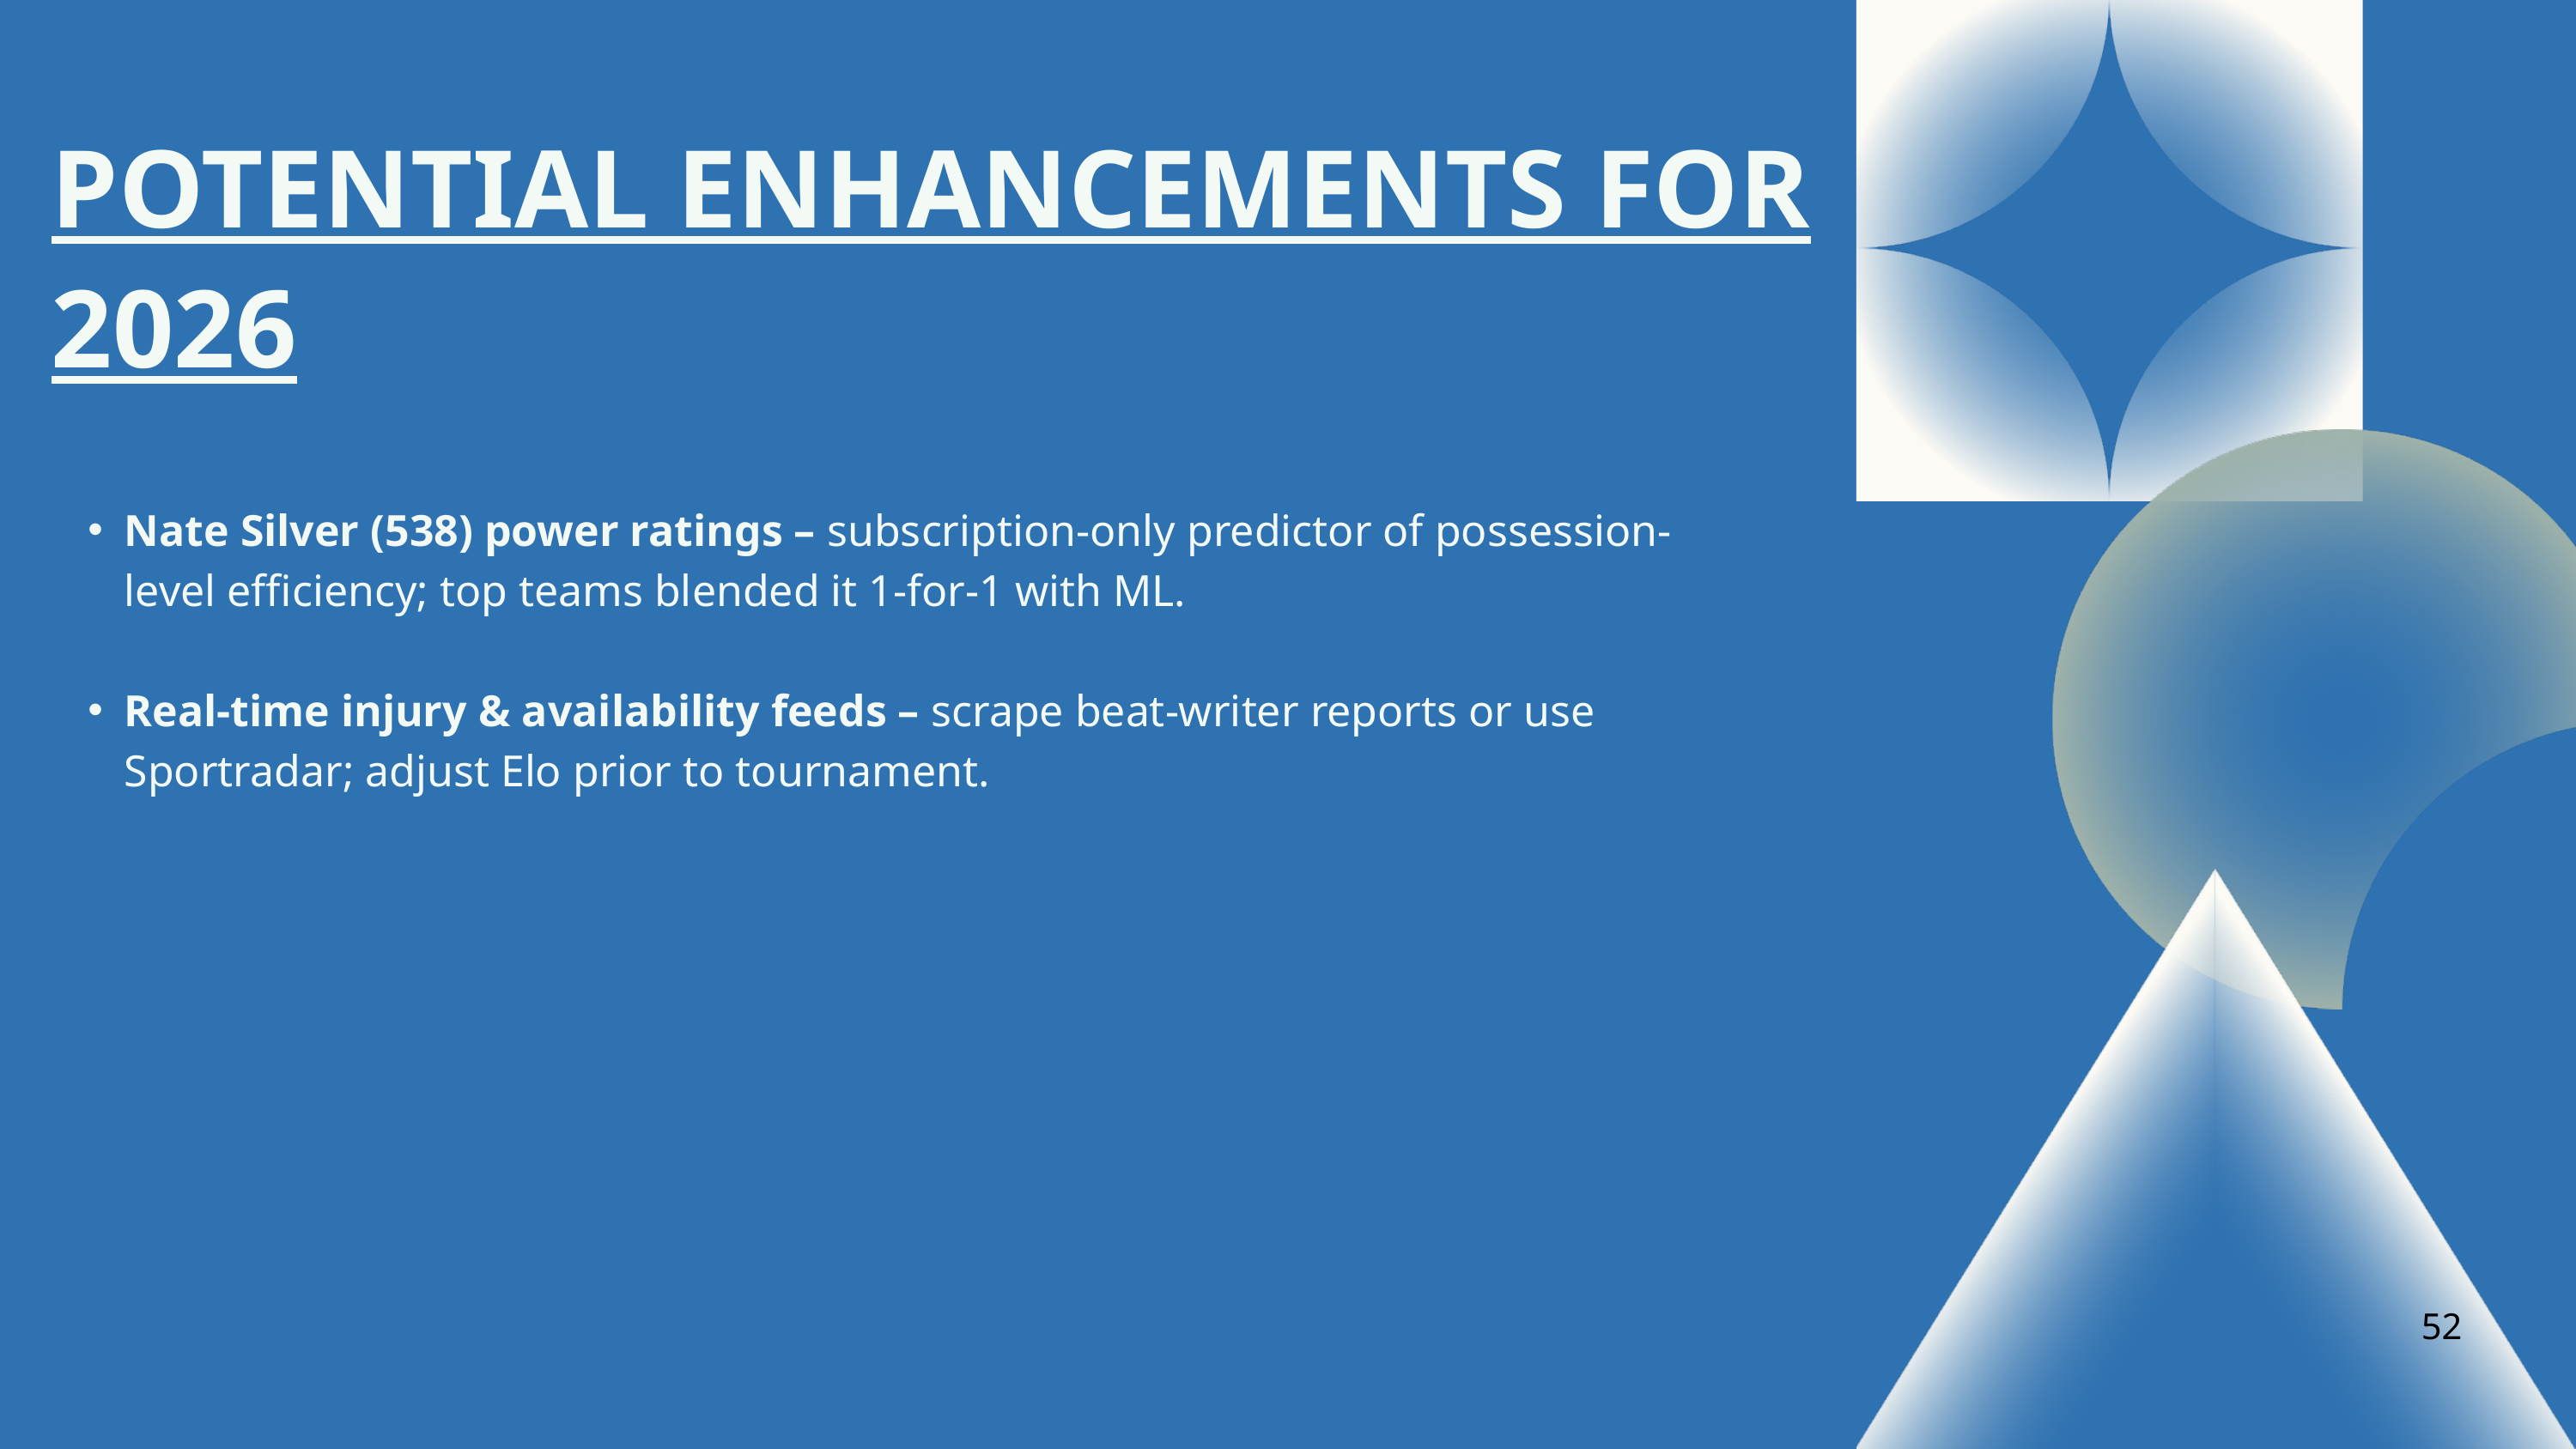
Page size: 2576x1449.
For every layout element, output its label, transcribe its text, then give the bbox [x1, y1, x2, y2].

text_box [1856, 0, 2363, 501]
text_box [2052, 429, 2576, 869]
text_box Nate Silver (538) power ratings – subscription-only predictor of possession-level efficiency; top teams blended it 1-for-1 with ML. Real-time injury & availability feeds – scrape beat-writer reports or use Sportradar; adjust Elo prior to tournament. [51, 494, 1755, 855]
text_box POTENTIAL ENHANCEMENTS FOR 2026 [51, 110, 1821, 390]
text_box 52 [2421, 1296, 2463, 1348]
text_box [1856, 869, 2576, 1449]
